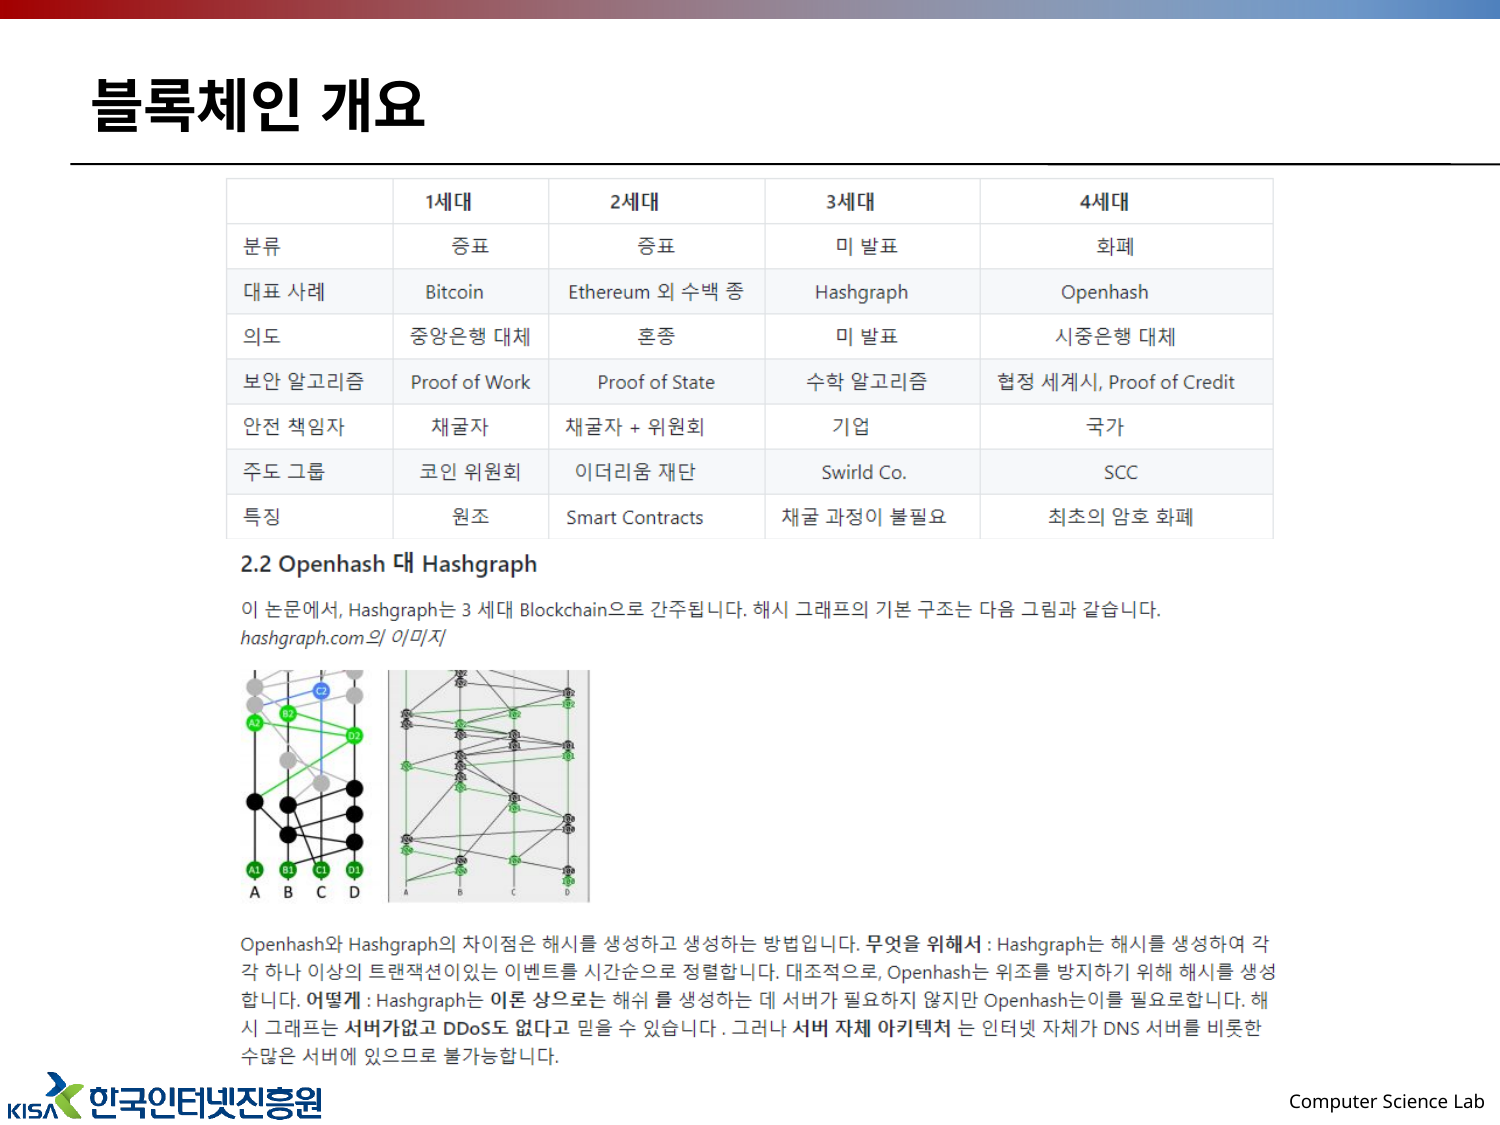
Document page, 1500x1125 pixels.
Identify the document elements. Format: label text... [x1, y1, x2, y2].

title 블록체인 개요 [75, 45, 1477, 164]
picture [0, 545, 1280, 1125]
picture [220, 172, 1280, 540]
